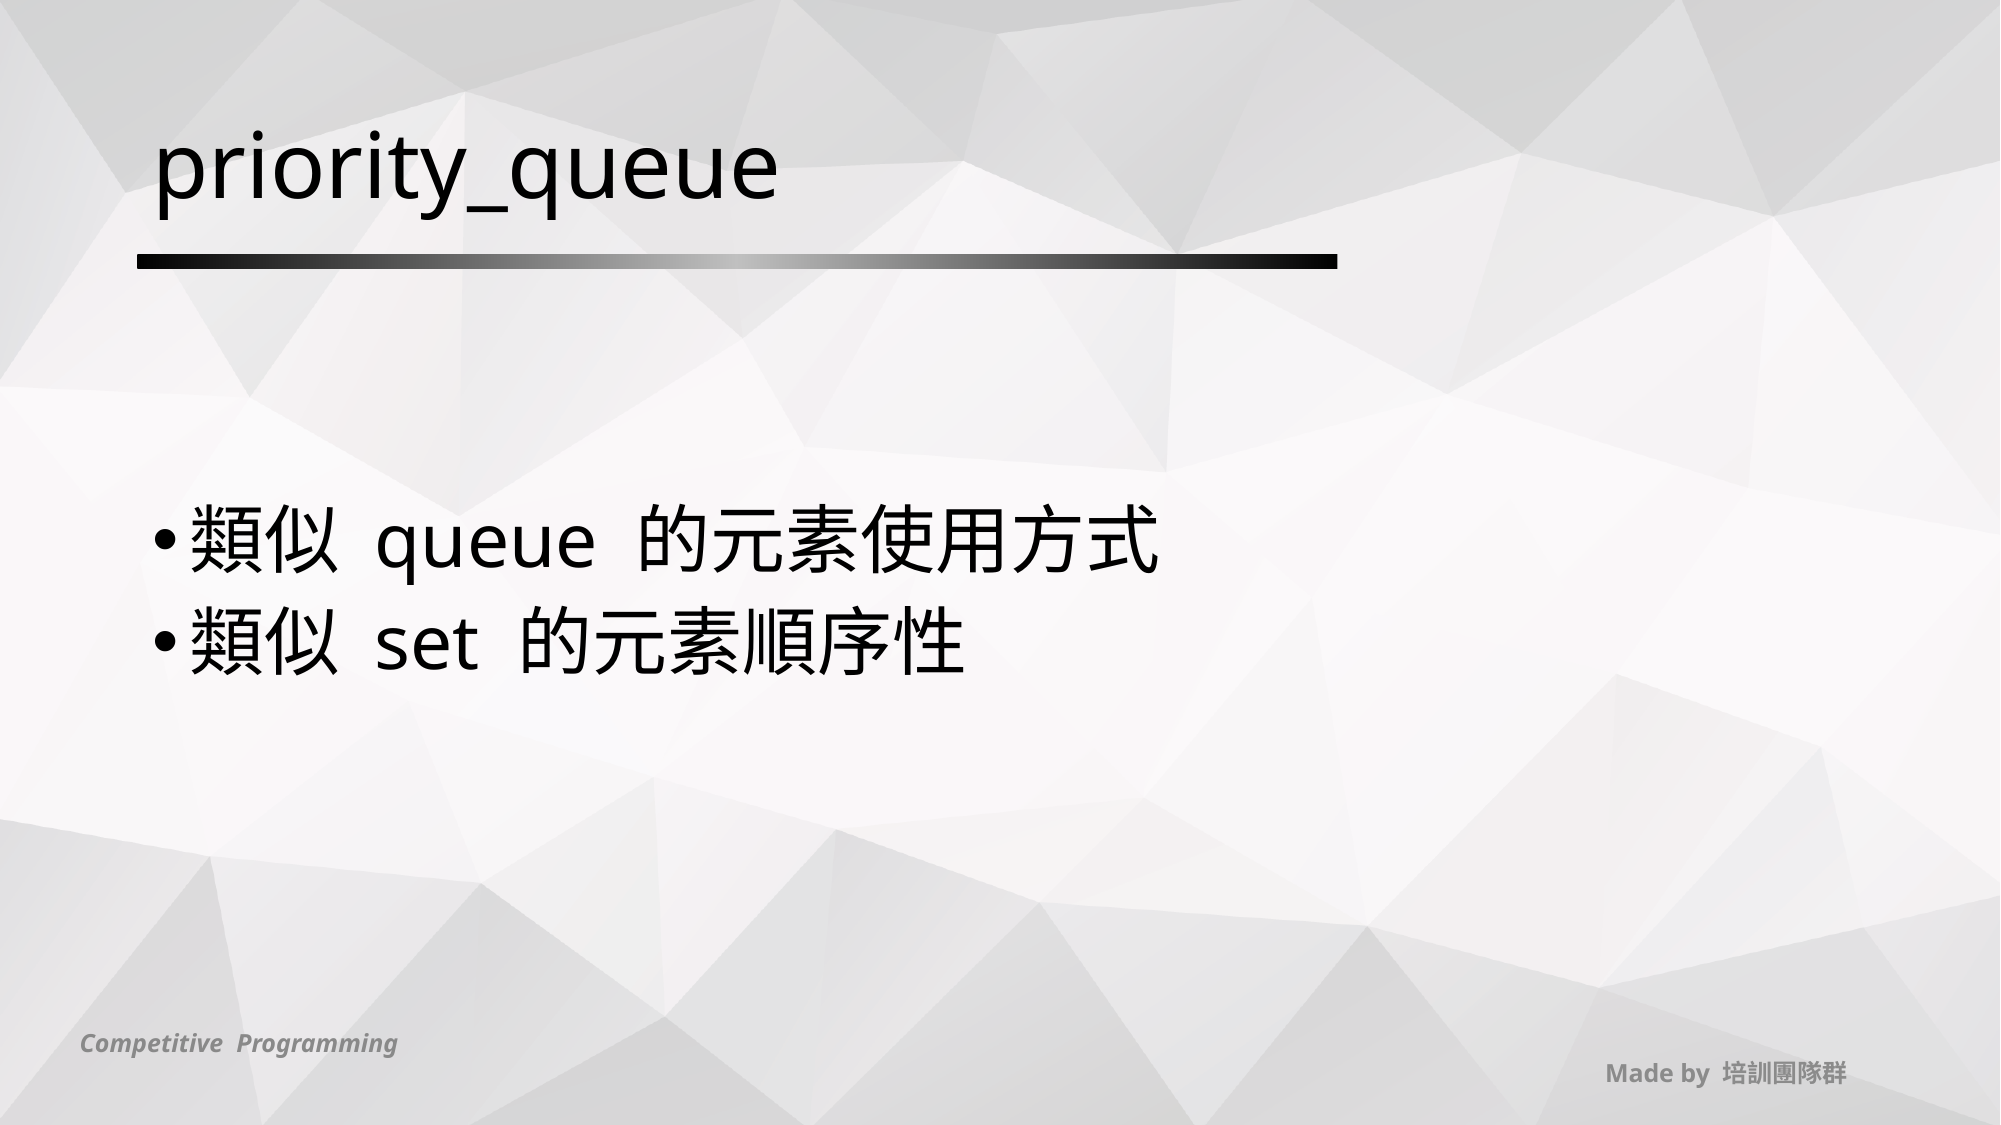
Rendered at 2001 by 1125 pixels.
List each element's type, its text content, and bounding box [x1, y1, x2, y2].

list 類似 queue 的元素使用方式 類似 set 的元素順序性 [137, 495, 1863, 1014]
title priority_queue [137, 59, 1863, 278]
picture [0, 0, 2000, 1125]
